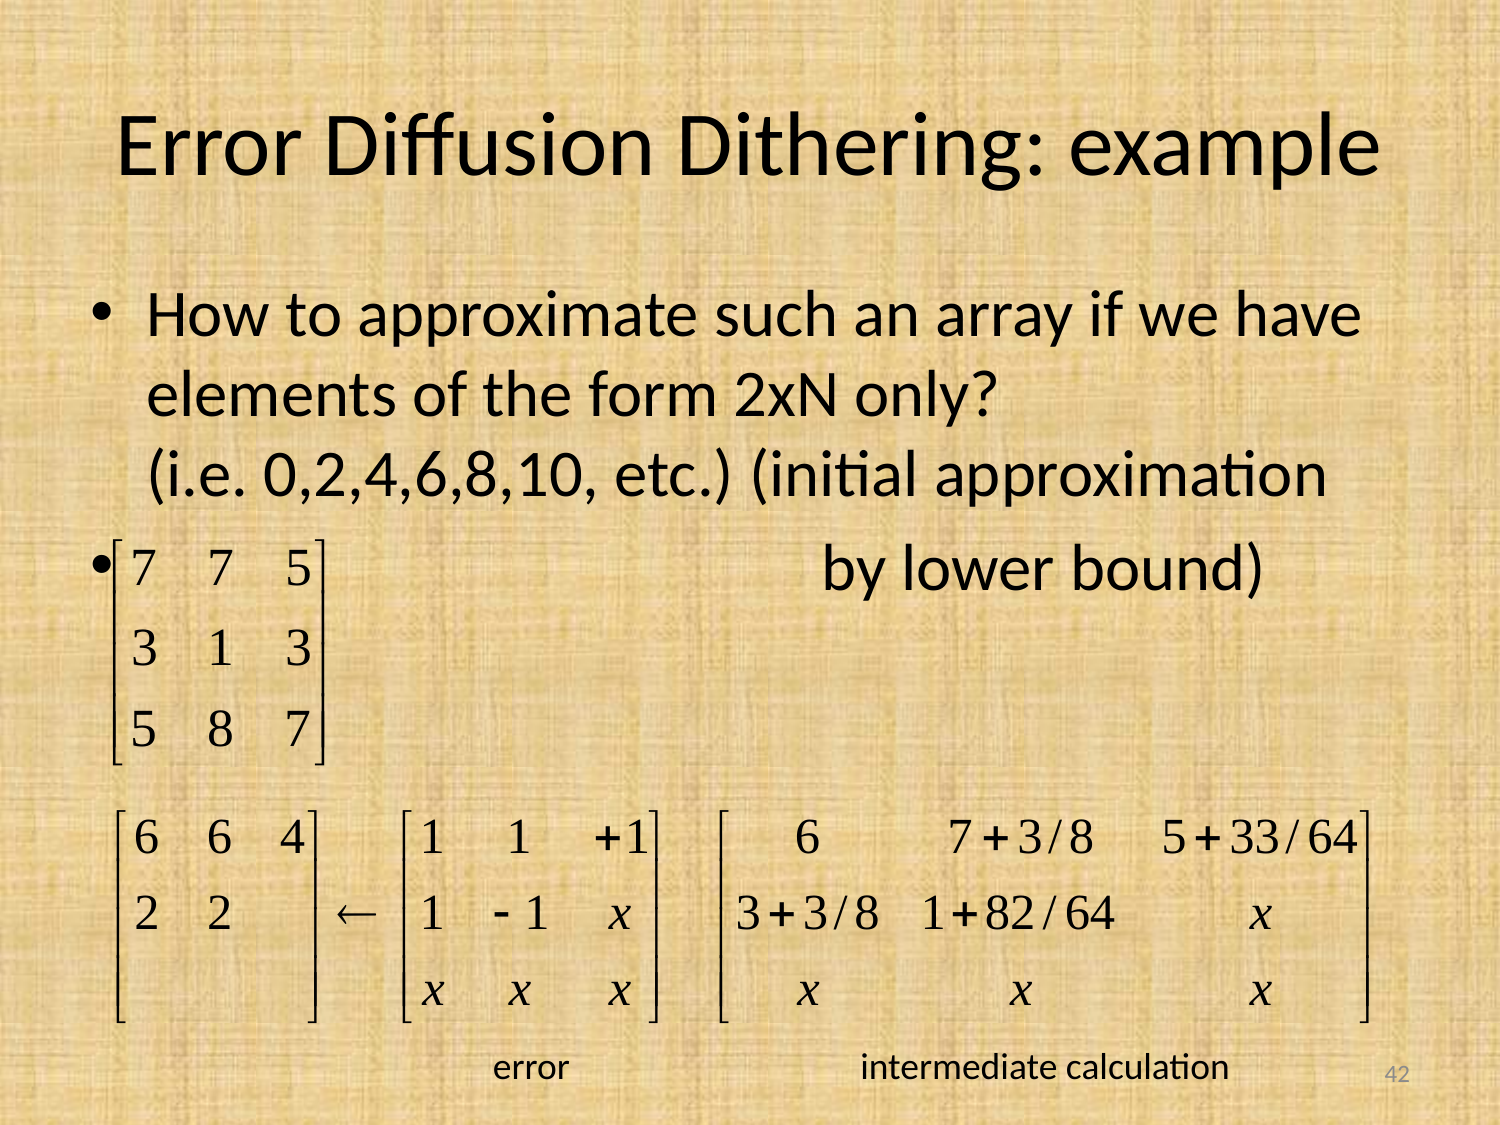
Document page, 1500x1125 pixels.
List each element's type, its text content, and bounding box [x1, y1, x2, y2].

list How to approximate such an array if we have elements of the form 2xN only? (i.e. 0,2,4,6,8,10, etc.) (initial approximation by lower bound) [75, 262, 1425, 1005]
title Error Diffusion Dithering: example [75, 45, 1425, 233]
slide_number 42 [1074, 1042, 1425, 1103]
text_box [100, 526, 347, 778]
picture [0, 0, 1500, 1125]
text_box intermediate calculation [726, 1044, 1365, 1095]
text_box error [395, 1044, 668, 1095]
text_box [105, 798, 1389, 1036]
